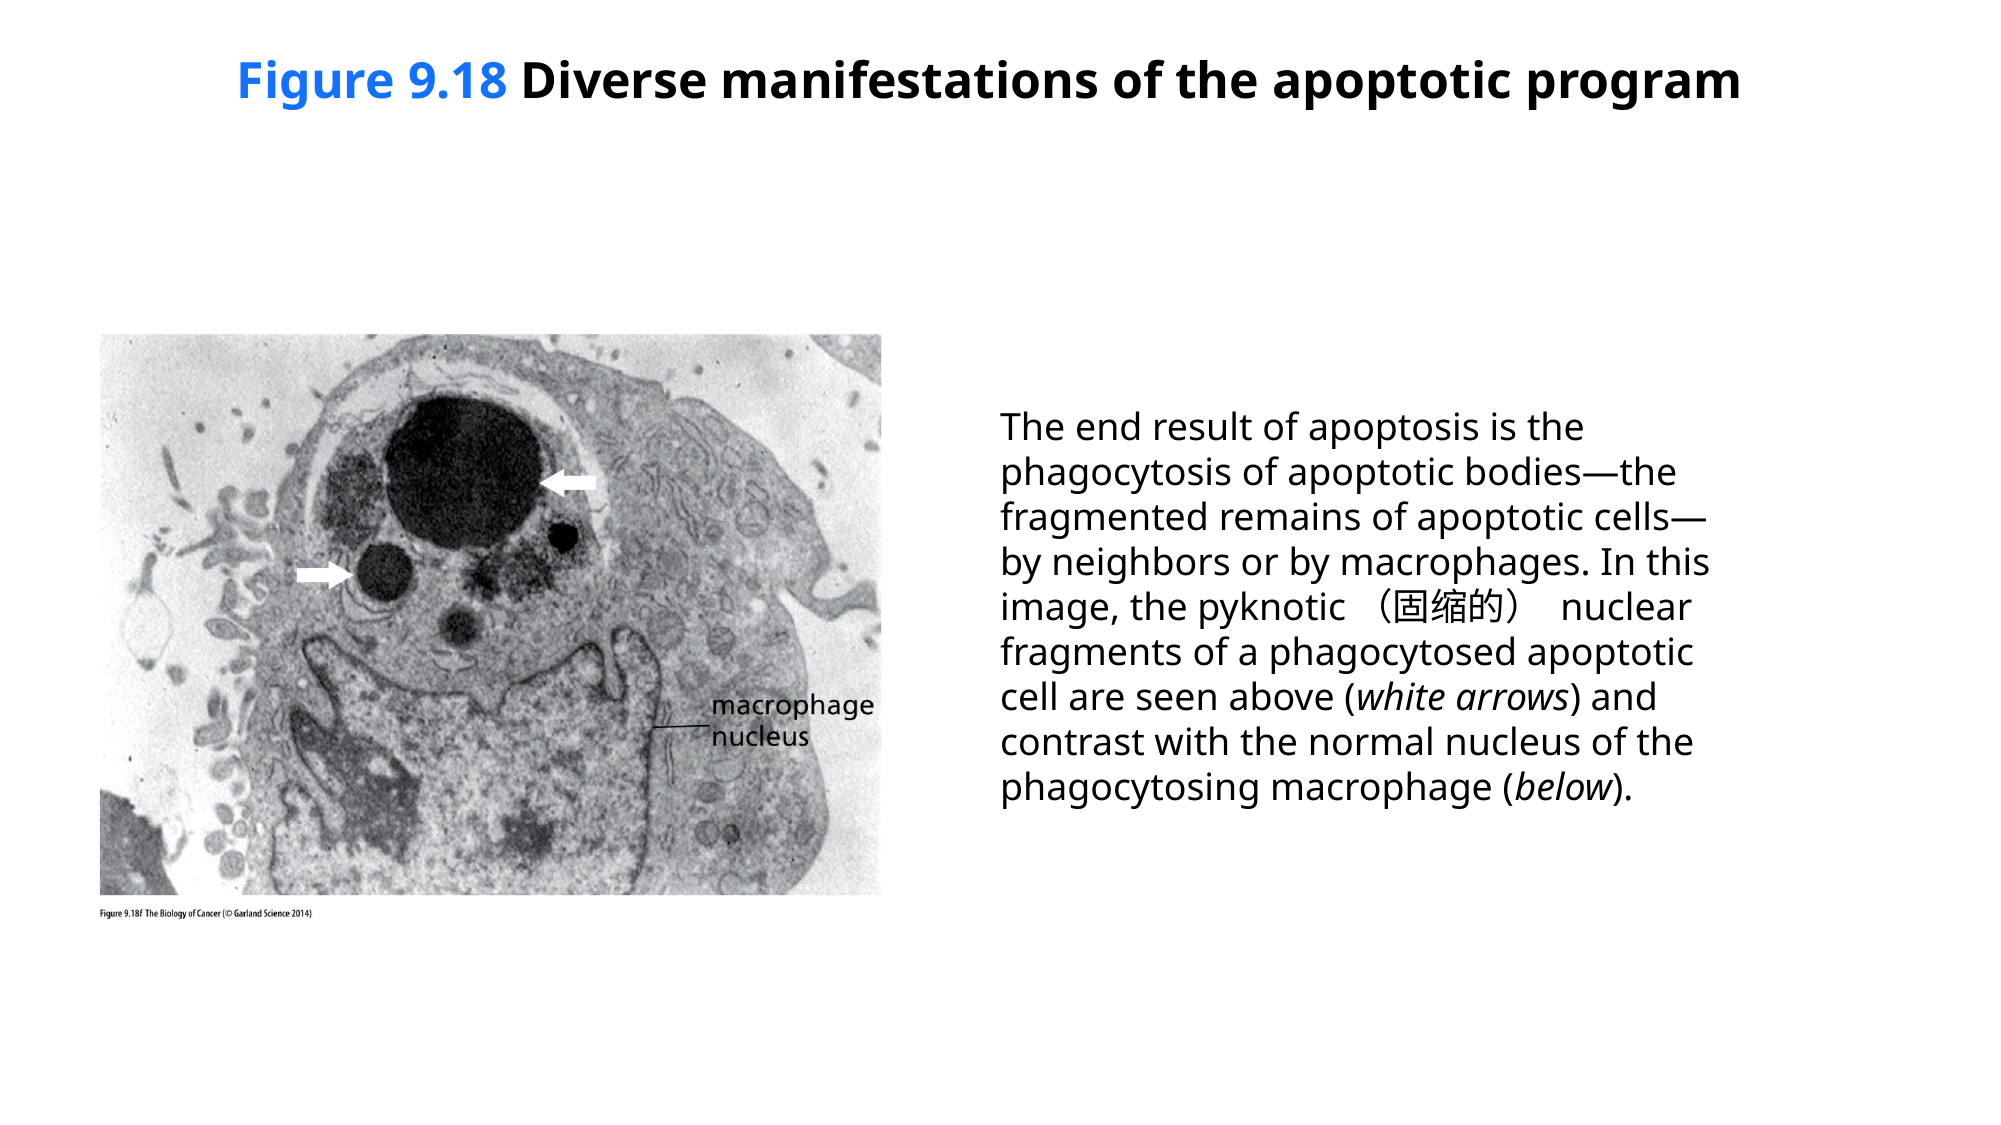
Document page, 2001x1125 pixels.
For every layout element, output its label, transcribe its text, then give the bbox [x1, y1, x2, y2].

text_box The end result of apoptosis is the phagocytosis of apoptotic bodies—the fragmented remains of apoptotic cells—by neighbors or by macrophages. In this image, the pyknotic（固缩的） nuclear fragments of a phagocytosed apoptotic cell are seen above (white arrows) and contrast with the normal nucleus of the phagocytosing macrophage (below). [985, 395, 1728, 815]
text_box Figure 9.18 Diverse manifestations of the apoptotic program [221, 41, 1863, 117]
picture [95, 328, 886, 921]
